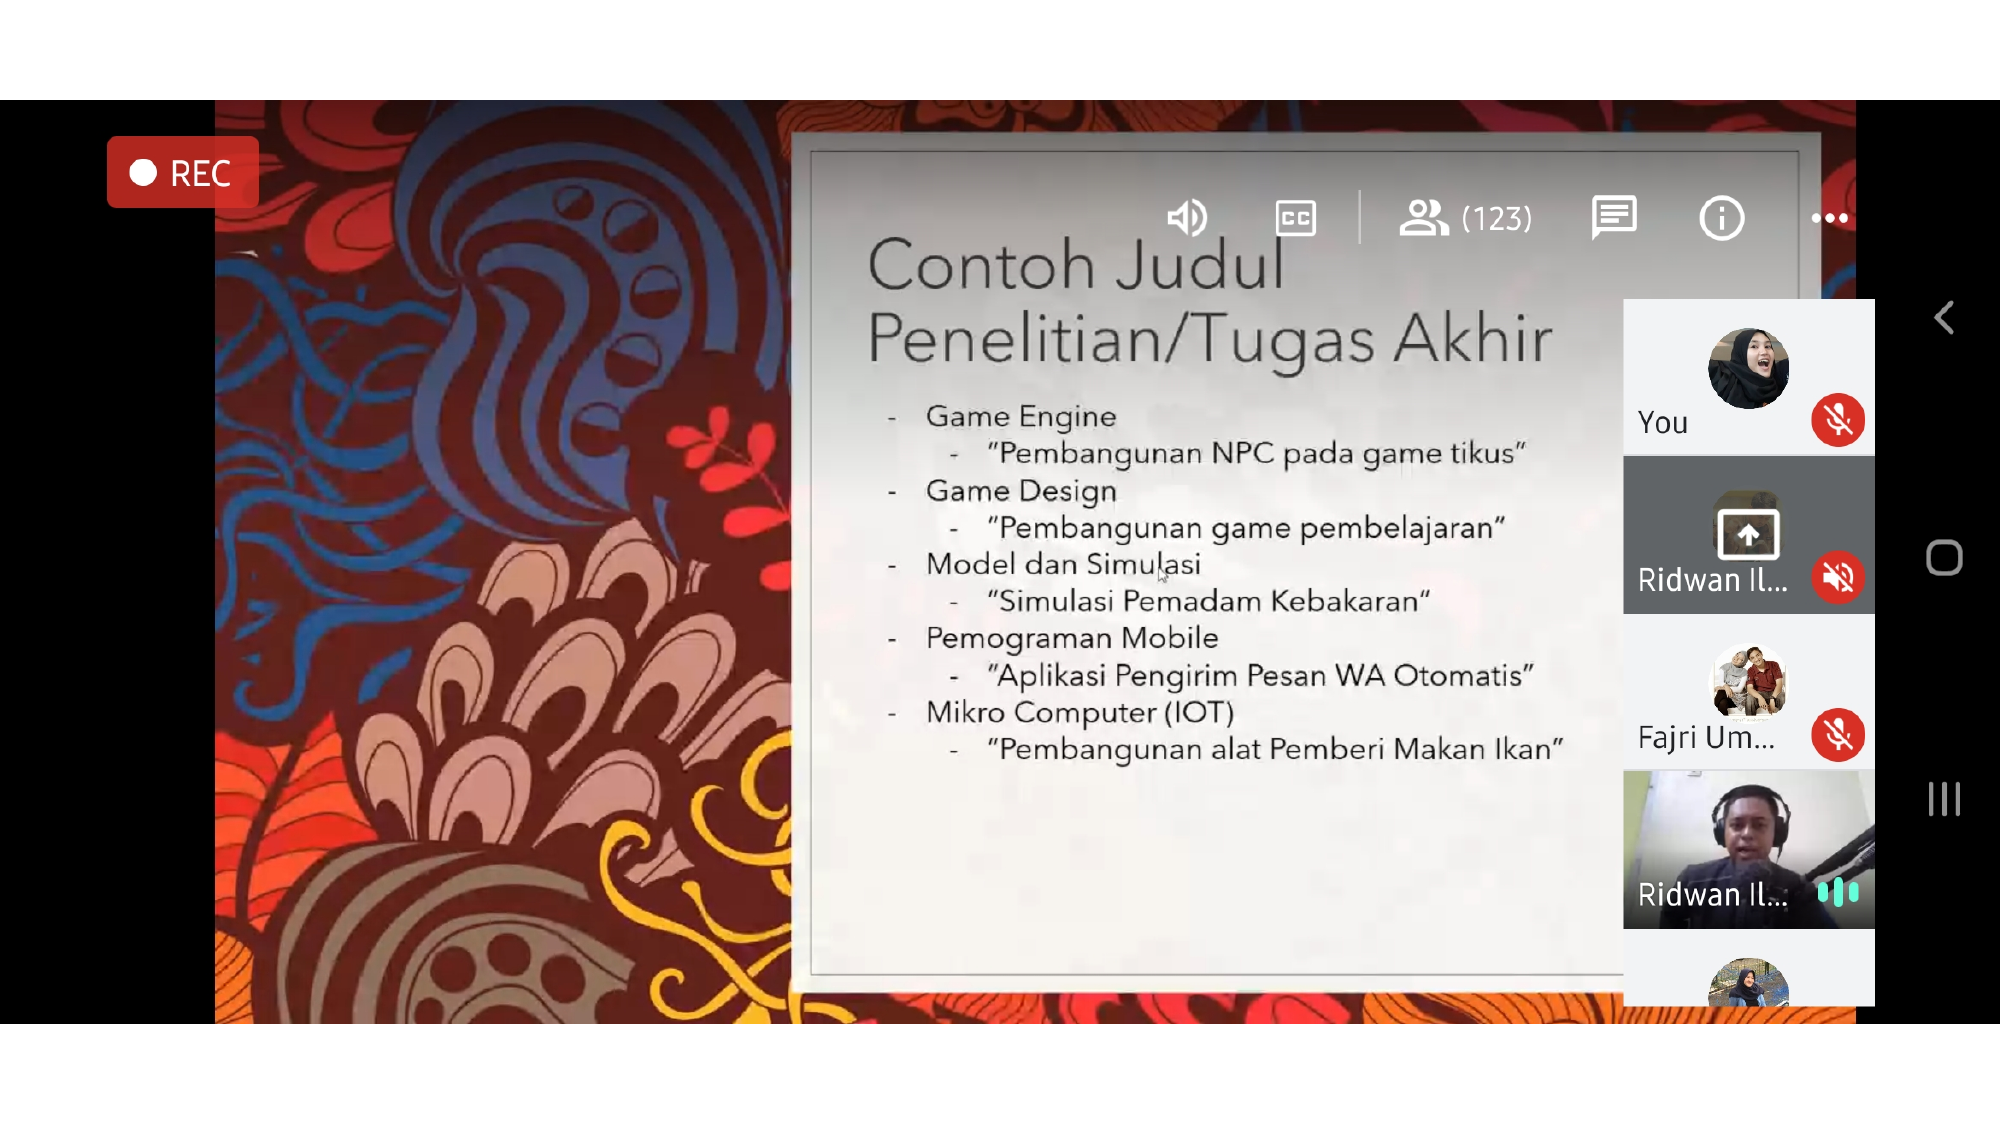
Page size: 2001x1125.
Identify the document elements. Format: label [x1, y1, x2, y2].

picture [0, 100, 2000, 1025]
